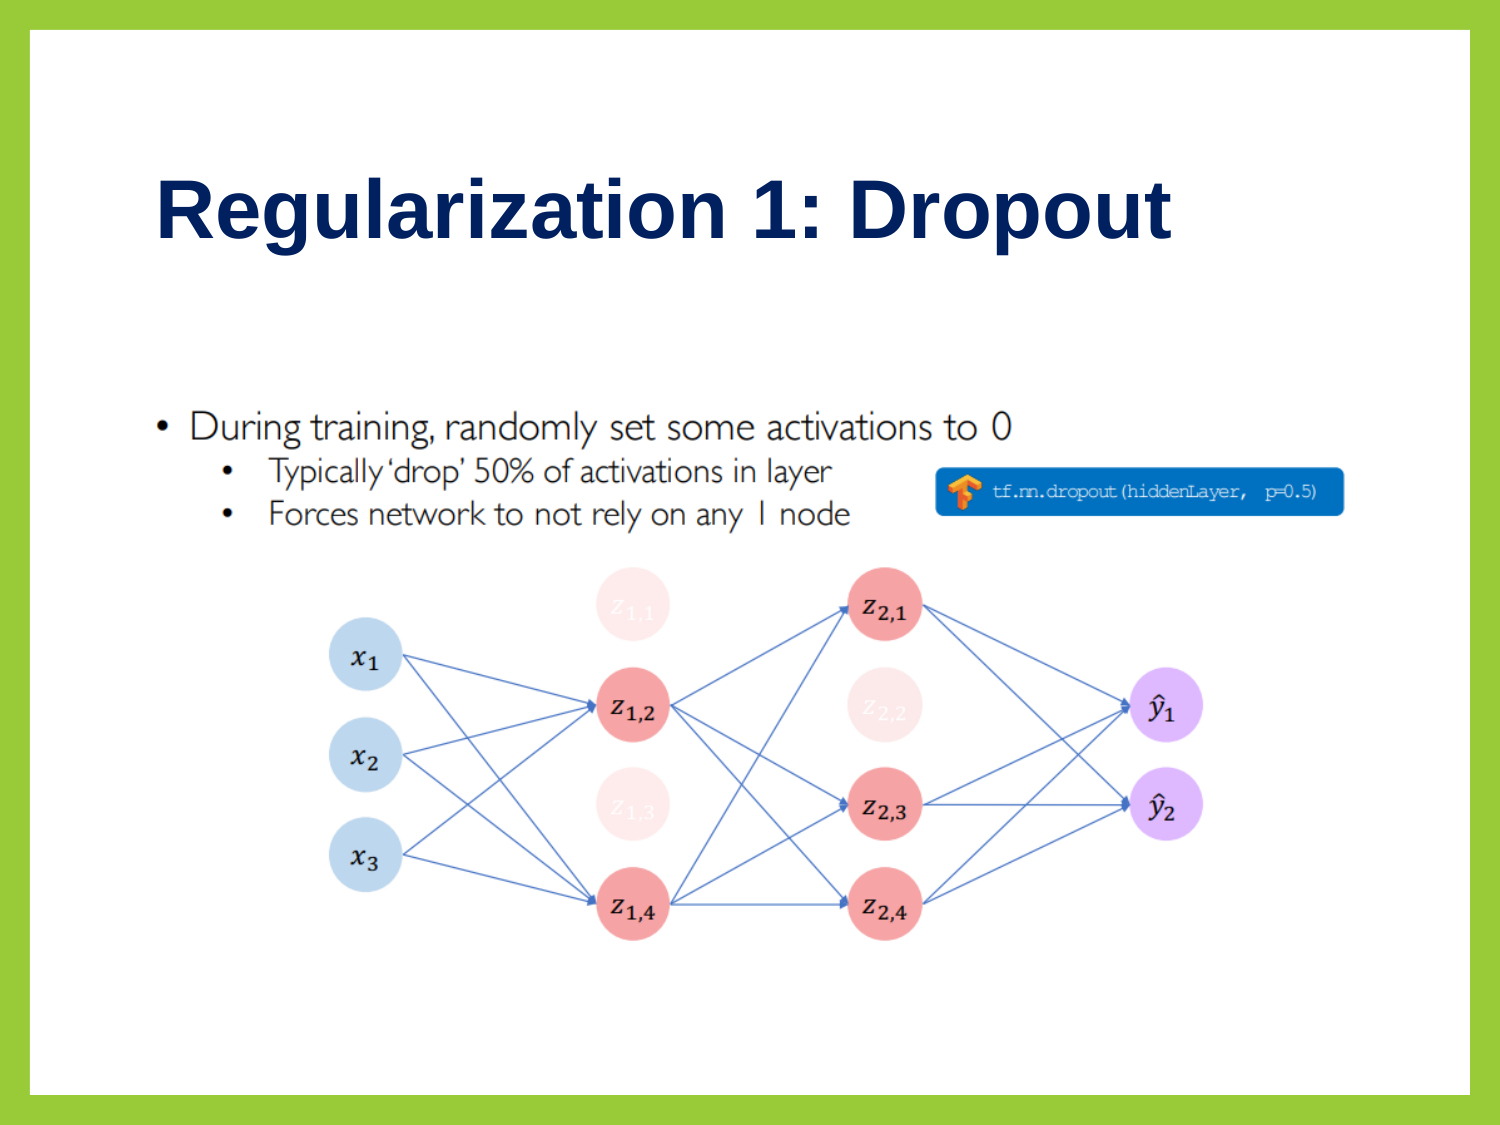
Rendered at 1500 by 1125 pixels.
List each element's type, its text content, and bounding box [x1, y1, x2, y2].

title Regularization 1: Dropout [140, 99, 1356, 323]
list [140, 391, 1356, 946]
